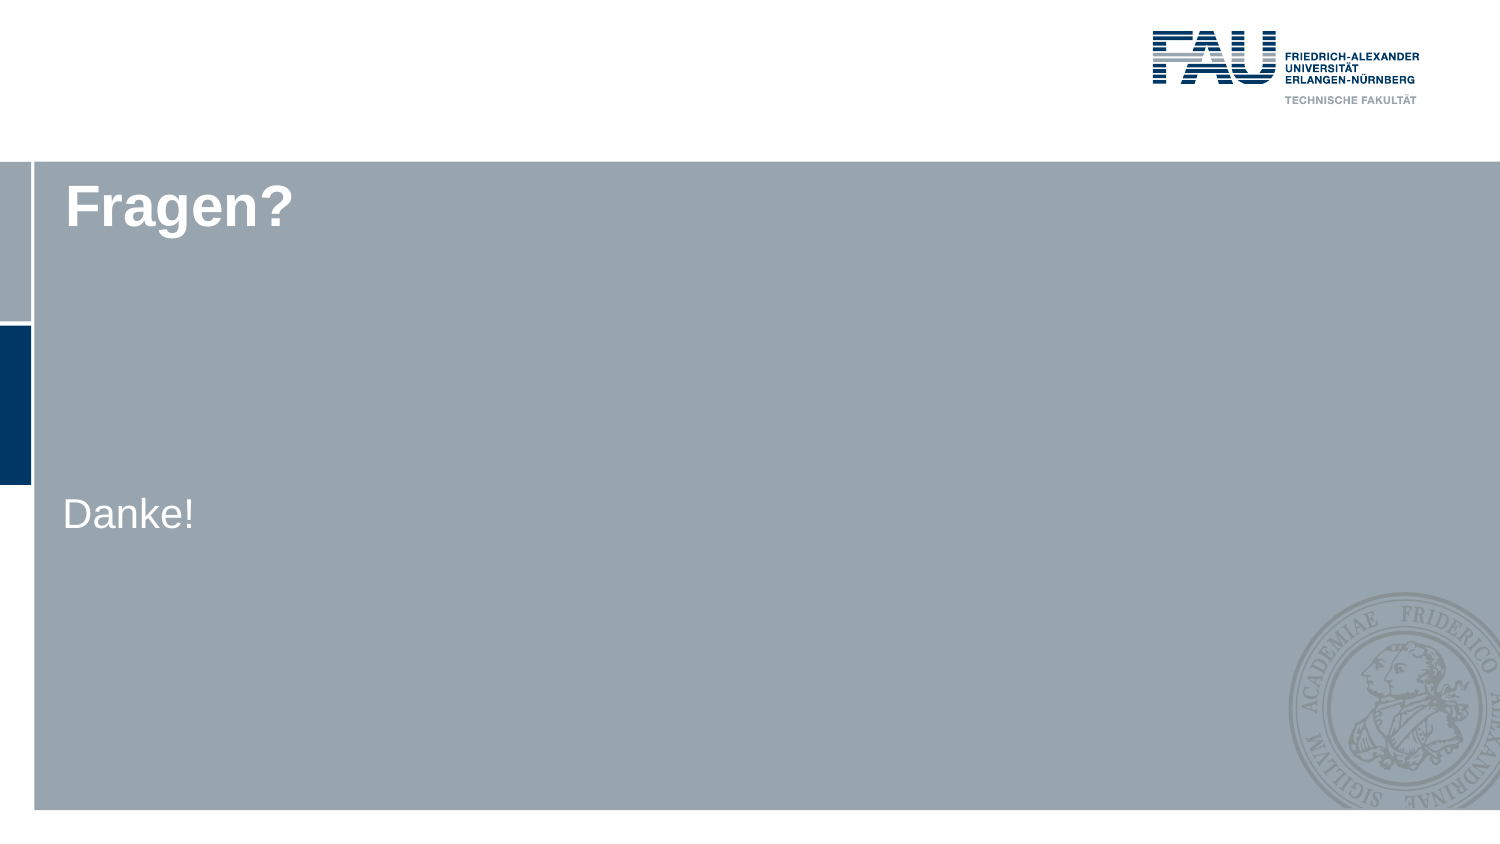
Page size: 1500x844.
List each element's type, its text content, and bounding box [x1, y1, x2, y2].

title Fragen? [64, 171, 1471, 456]
subtitle Danke! [62, 469, 1472, 796]
